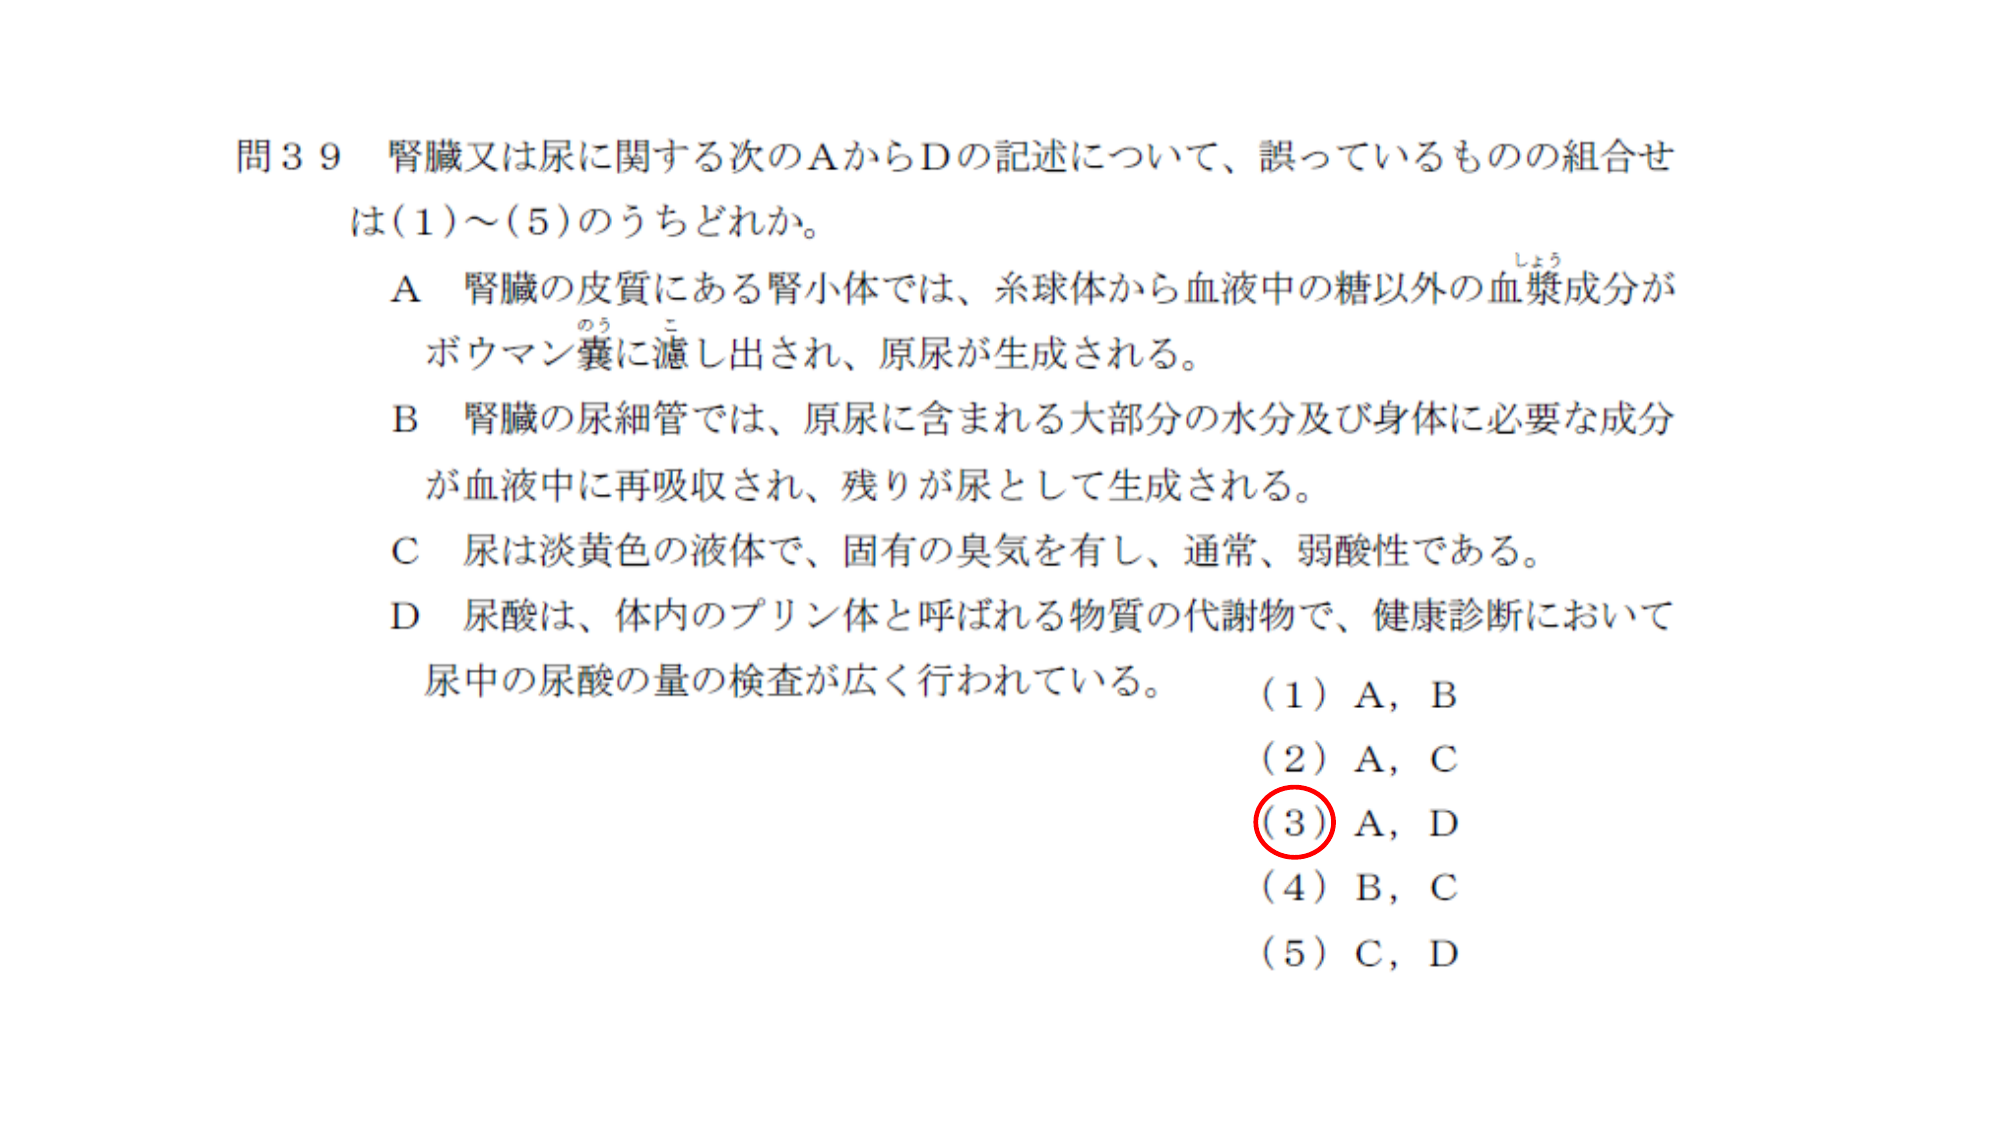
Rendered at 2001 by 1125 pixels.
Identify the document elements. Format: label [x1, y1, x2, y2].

picture [222, 113, 1709, 990]
